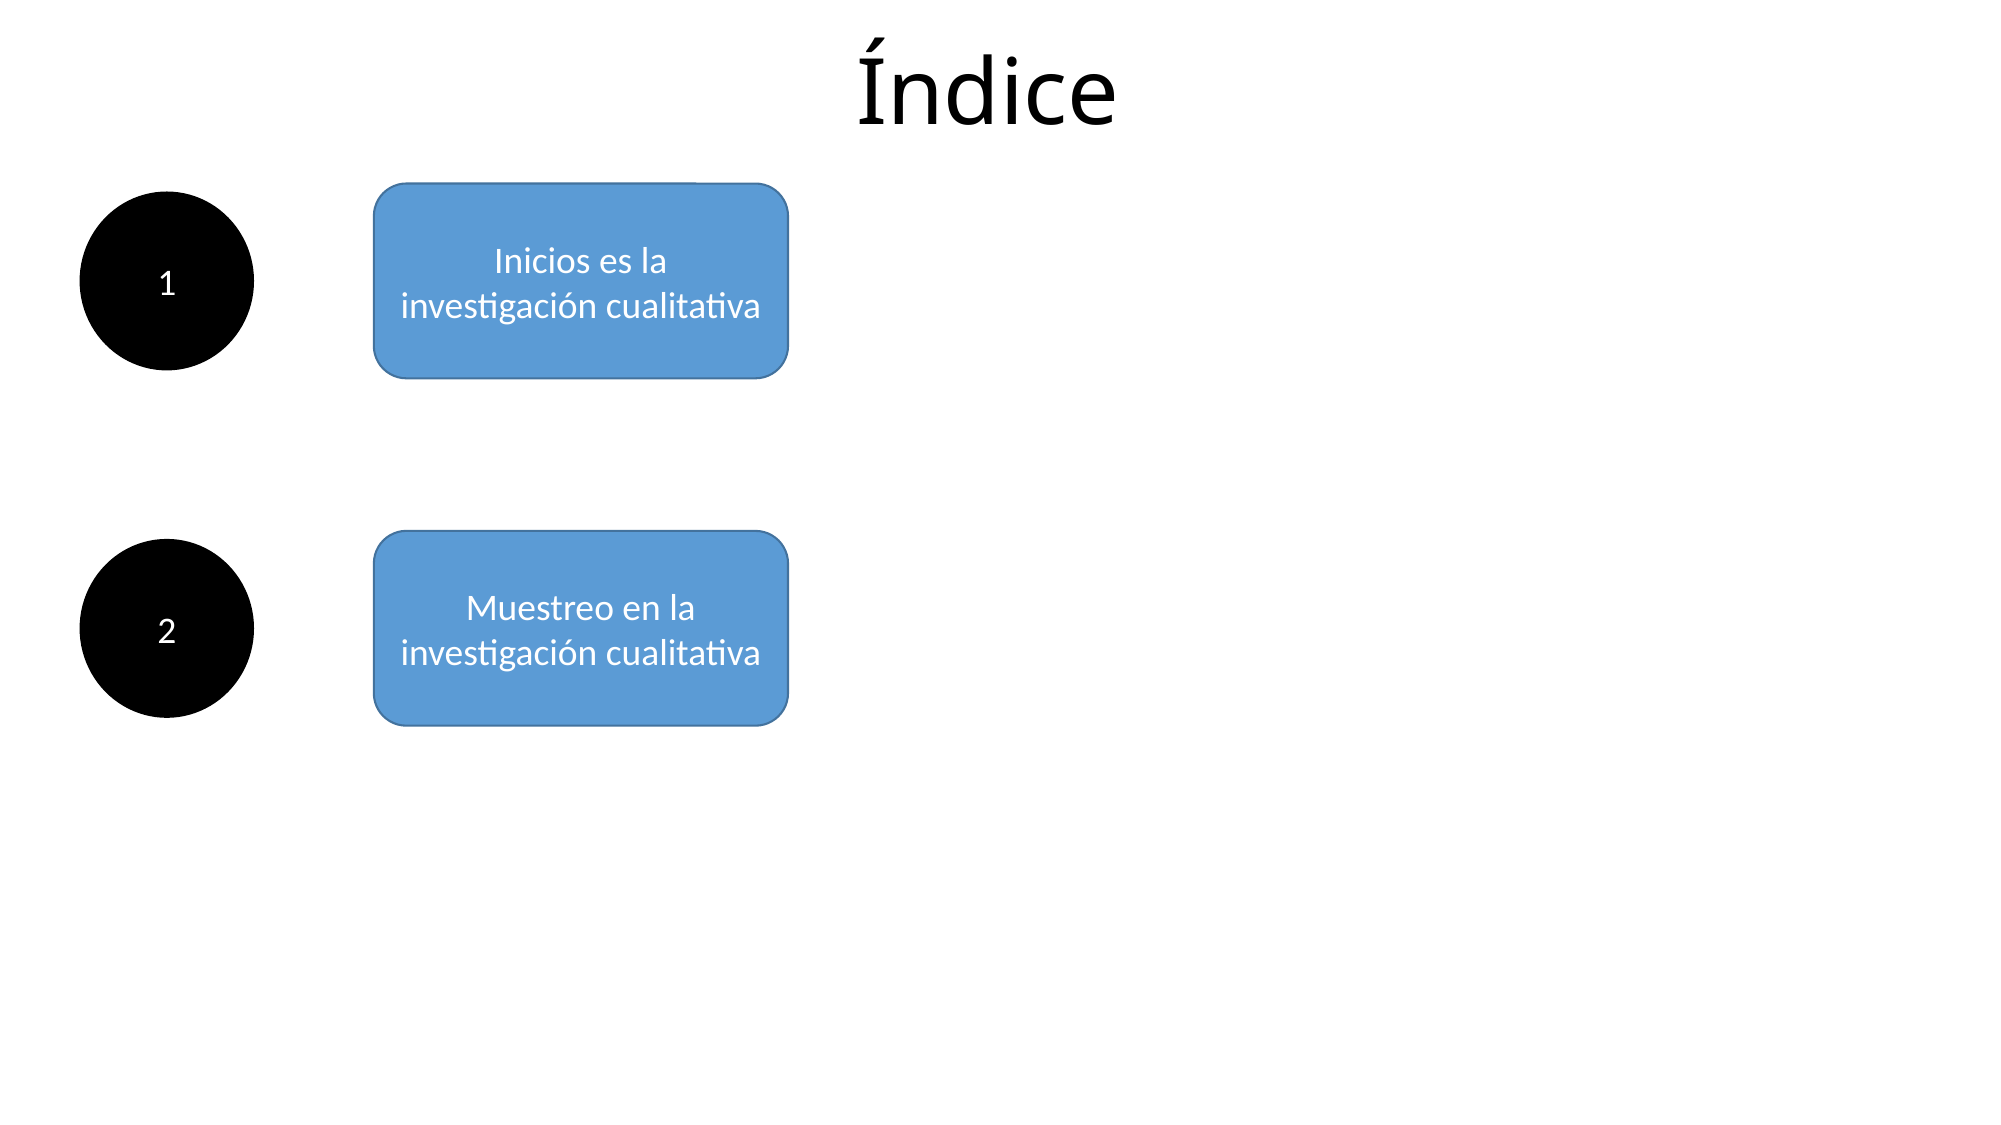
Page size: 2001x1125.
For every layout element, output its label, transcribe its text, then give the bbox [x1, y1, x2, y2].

text_box Muestreo en la investigación cualitativa [372, 529, 790, 727]
text_box 1 [79, 191, 255, 371]
title Índice [137, 19, 1863, 171]
text_box Inicios es la investigación cualitativa [372, 182, 790, 380]
text_box 2 [79, 538, 255, 718]
